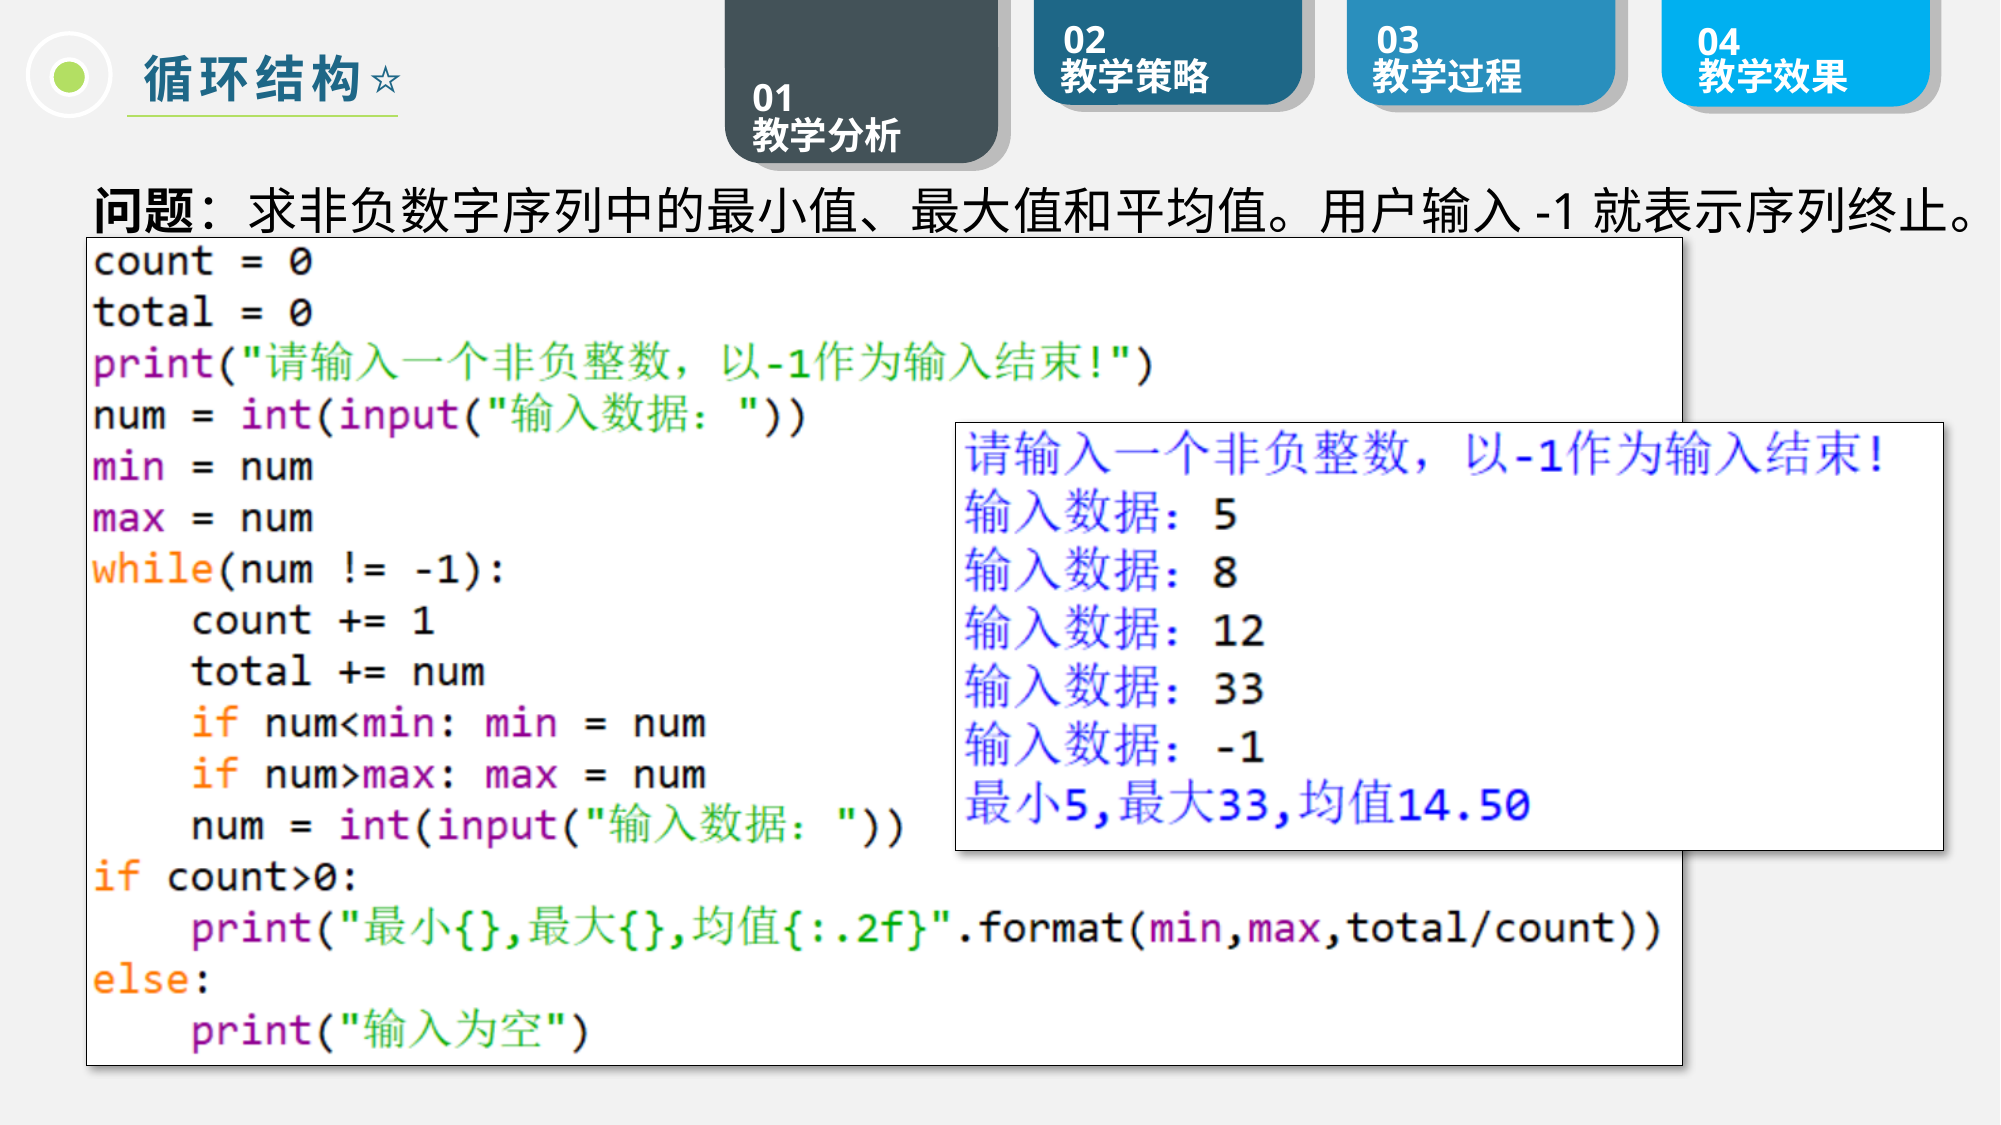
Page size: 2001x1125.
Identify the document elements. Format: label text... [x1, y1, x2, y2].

text_box 问题：求非负数字序列中的最小值、最大值和平均值。用户输入-1就表示序列终止。 [35, 142, 1965, 247]
text_box 循环结构⭐️ [128, 40, 1155, 115]
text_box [27, 33, 111, 117]
picture [86, 237, 1944, 1066]
